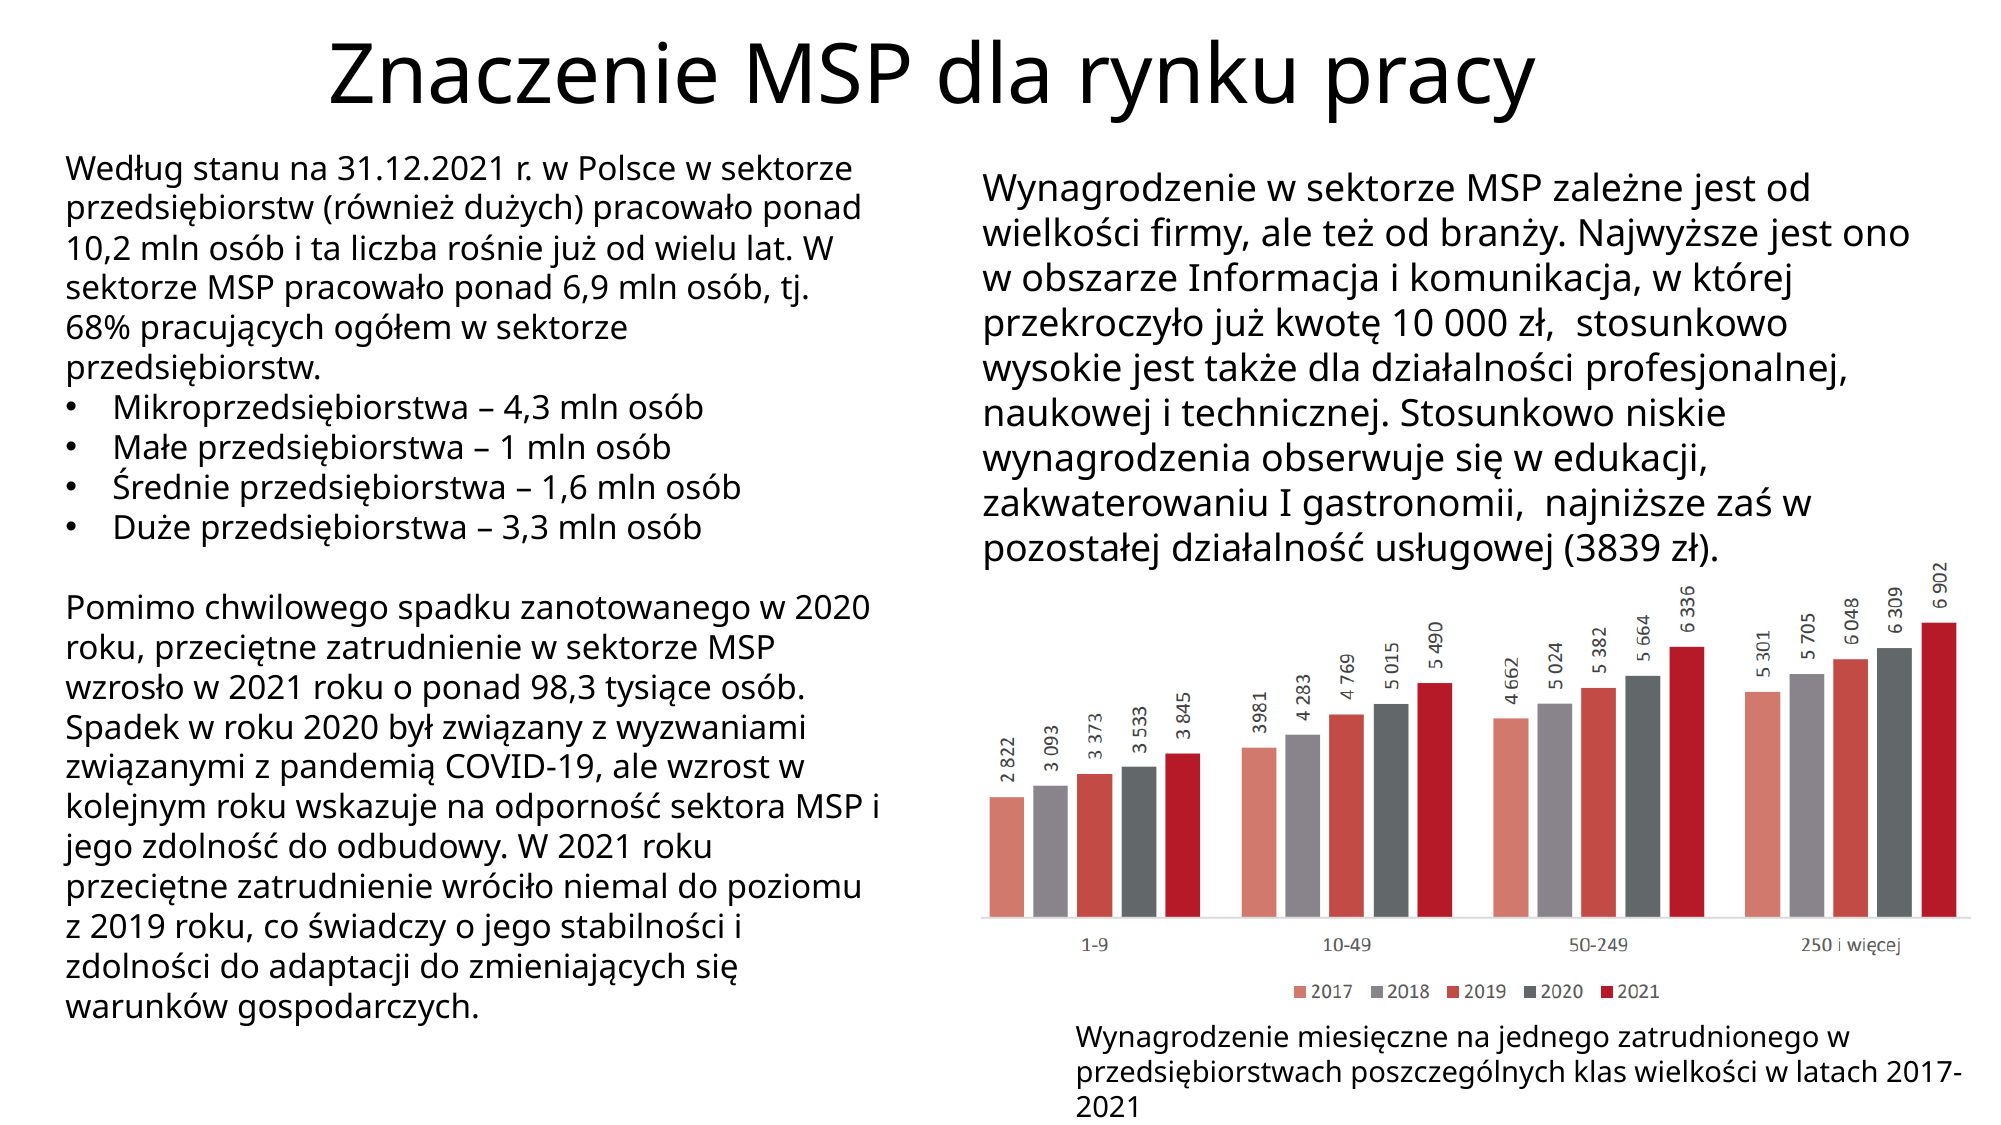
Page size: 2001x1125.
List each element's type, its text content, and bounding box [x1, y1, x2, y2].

subtitle Według stanu na 31.12.2021 r. w Polsce w sektorze przedsiębiorstw (również dużych) pracowało ponad 10,2 mln osób i ta liczba rośnie już od wielu lat. W sektorze MSP pracowało ponad 6,9 mln osób, tj. 68% pracujących ogółem w sektorze przedsiębiorstw. Mikroprzedsiębiorstwa – 4,3 mln osób Małe przedsiębiorstwa – 1 mln osób Średnie przedsiębiorstwa – 1,6 mln osób Duże przedsiębiorstwa – 3,3 mln osób Pomimo chwilowego spadku zanotowanego w 2020 roku, przeciętne zatrudnienie w sektorze MSP wzrosło w 2021 roku o ponad 98,3 tysiące osób. Spadek w roku 2020 był związany z wyzwaniami związanymi z pandemią COVID-19, ale wzrost w kolejnym roku wskazuje na odporność sektora MSP i jego zdolność do odbudowy. W 2021 roku przeciętne zatrudnienie wróciło niemal do poziomu z 2019 roku, co świadczy o jego stabilności i zdolności do adaptacji do zmieniających się warunków gospodarczych. [50, 139, 899, 1082]
picture [980, 557, 1972, 1000]
text_box Wynagrodzenie w sektorze MSP zależne jest od wielkości firmy, ale też od branży. Najwyższe jest ono w obszarze Informacja i komunikacja, w której przekroczyło już kwotę 10 000 zł, stosunkowo wysokie jest także dla działalności profesjonalnej, naukowej i technicznej. Stosunkowo niskie wynagrodzenia obserwuje się w edukacji, zakwaterowaniu I gastronomii, najniższe zaś w pozostałej działalność usługowej (3839 zł). [967, 156, 1936, 577]
title Znaczenie MSP dla rynku pracy [241, 3, 1624, 129]
text_box Wynagrodzenie miesięczne na jednego zatrudnionego w przedsiębiorstwach poszczególnych klas wielkości w latach 2017-2021 [1060, 1010, 1985, 1125]
